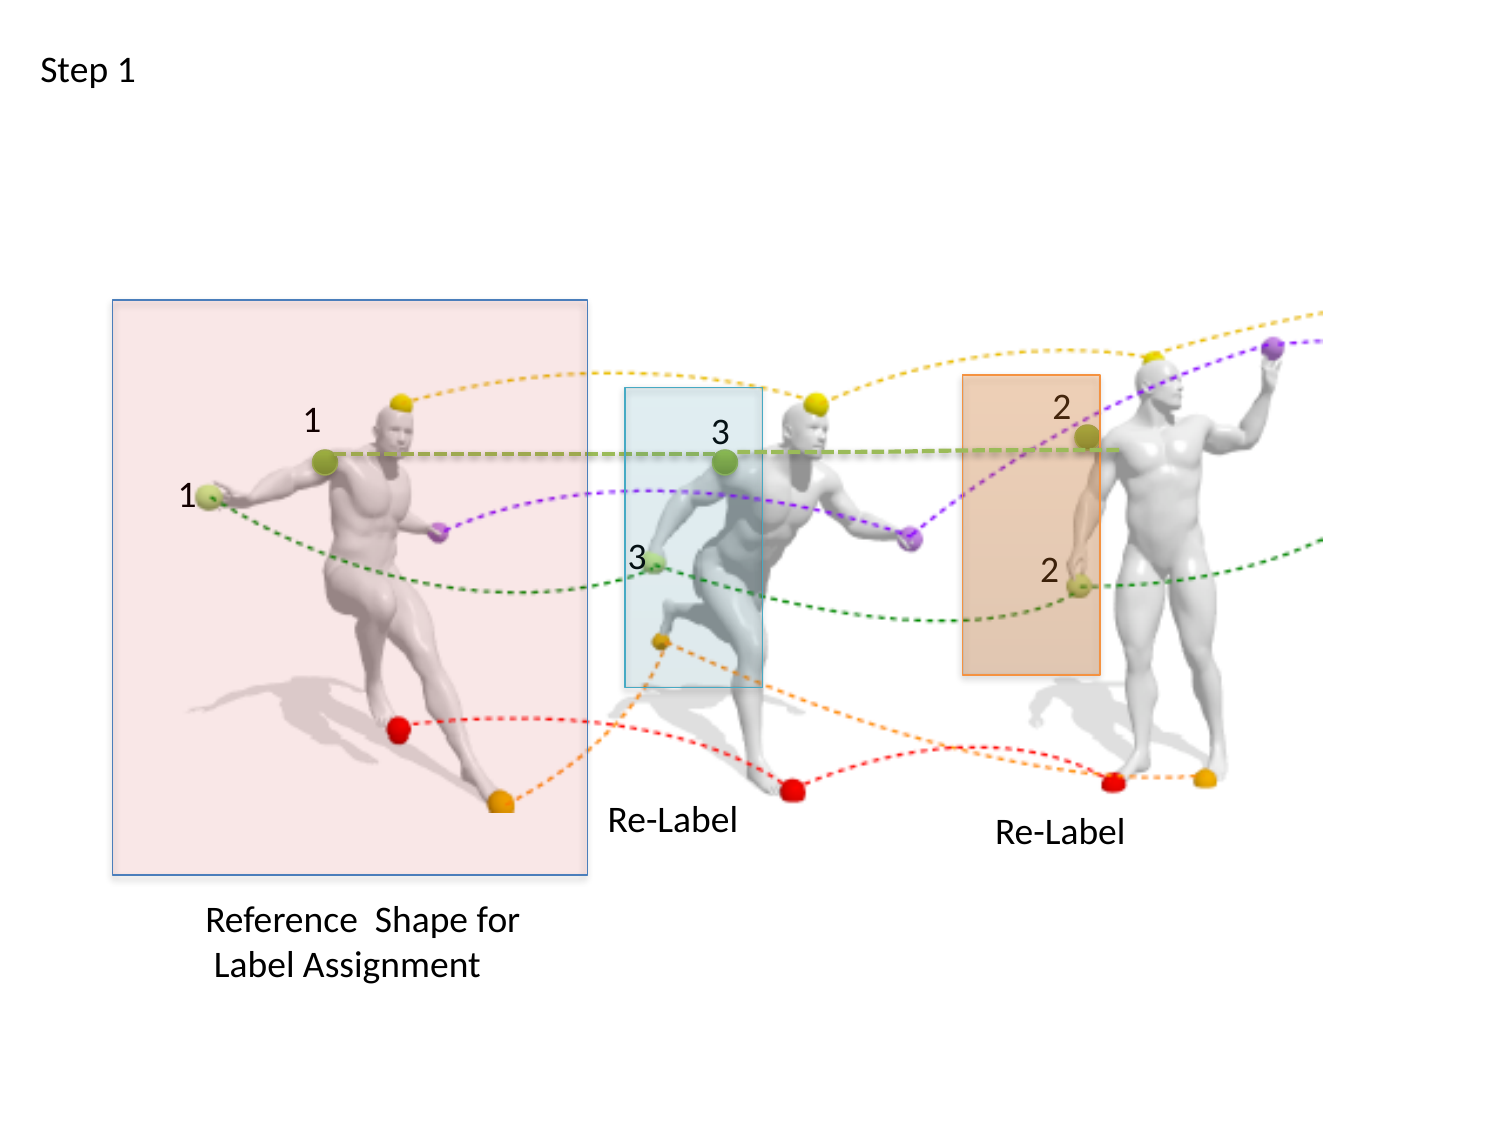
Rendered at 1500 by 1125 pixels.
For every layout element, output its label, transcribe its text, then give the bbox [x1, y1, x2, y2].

text_box Step 1 [25, 37, 151, 98]
text_box [112, 299, 588, 876]
picture [137, 274, 1323, 813]
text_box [524, 262, 528, 645]
text_box Reference Shape for Label Assignment [190, 887, 536, 993]
text_box Re-Label [592, 822, 770, 848]
text_box Re-Label [980, 822, 1158, 860]
